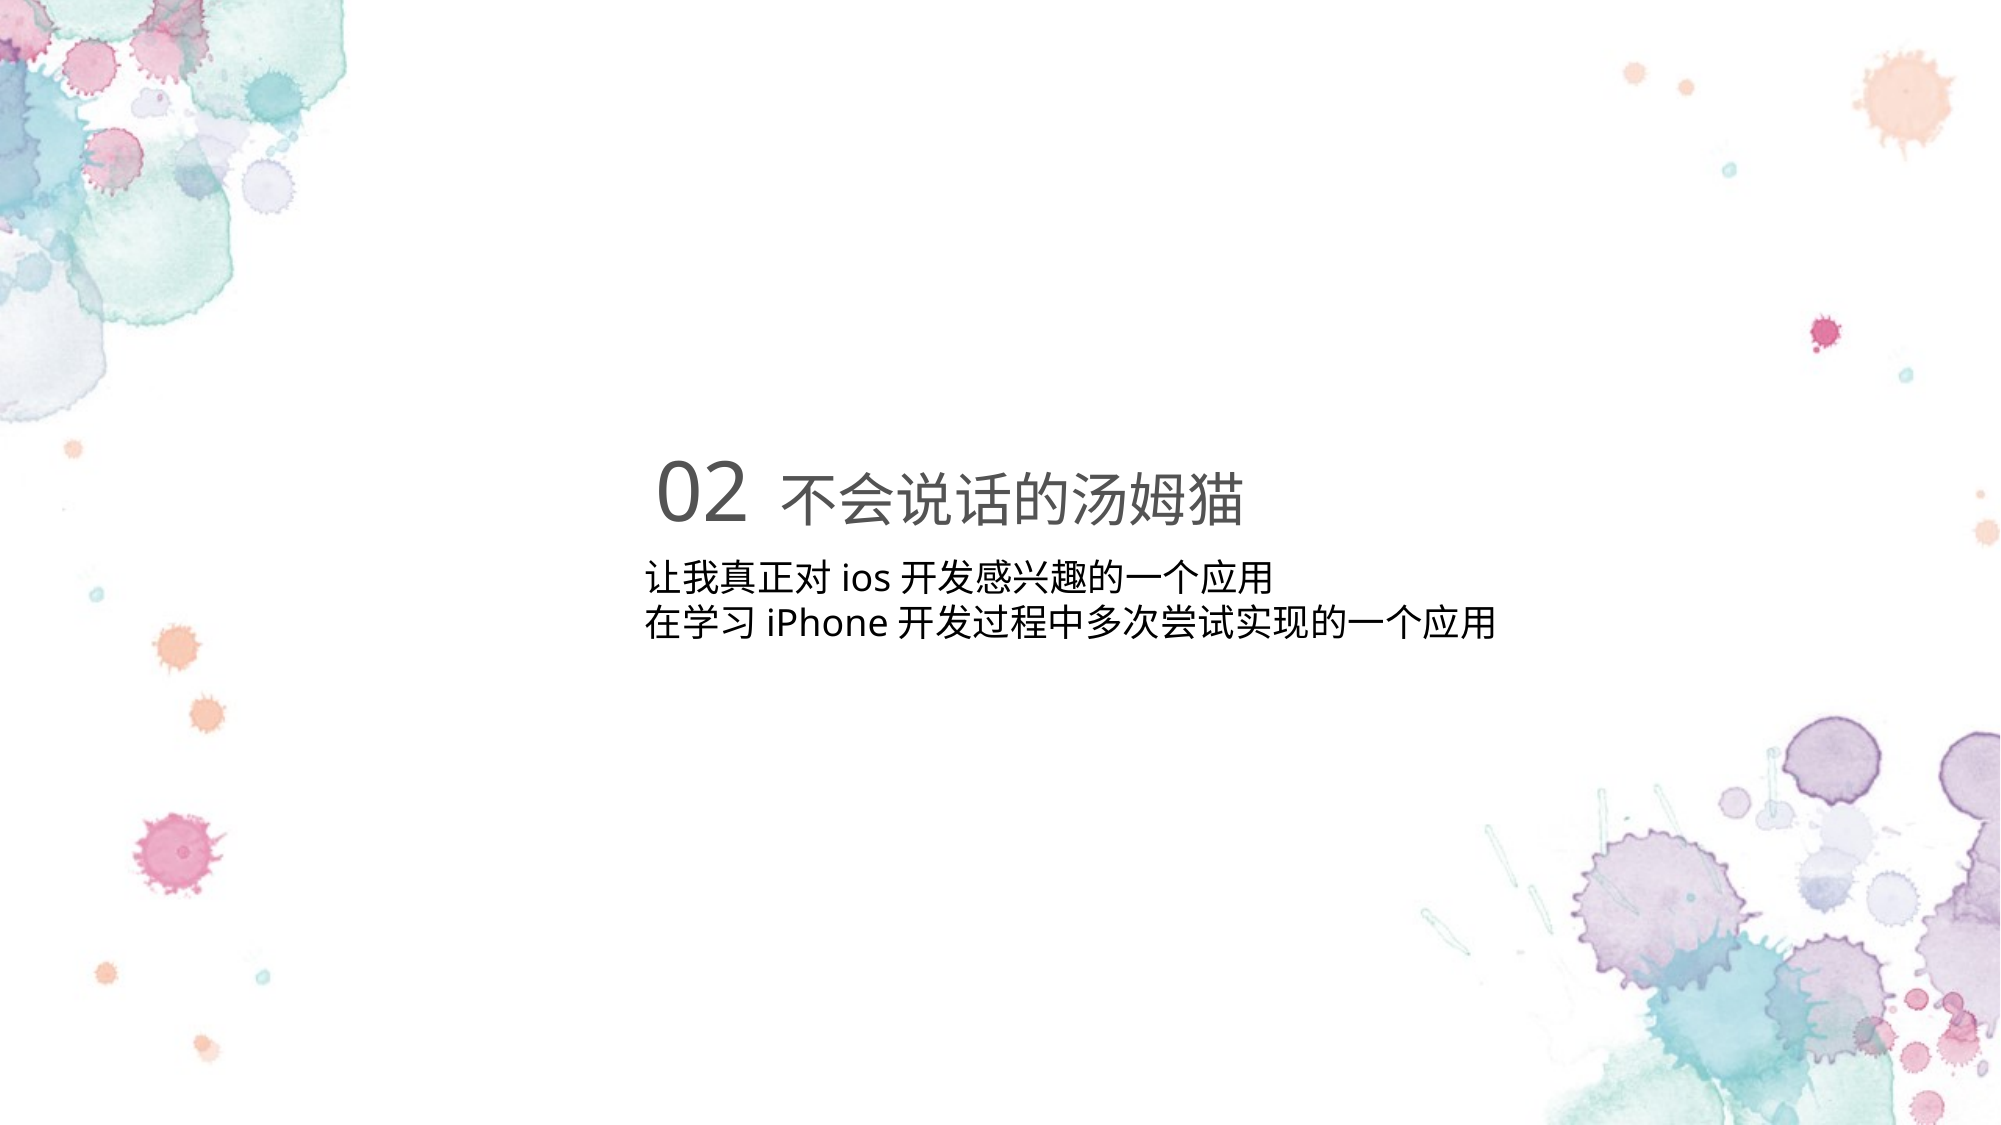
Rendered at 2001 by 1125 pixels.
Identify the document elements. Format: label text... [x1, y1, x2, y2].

text_box 让我真正对ios开发感兴趣的一个应用 在学习iPhone开发过程中多次尝试实现的一个应用 [629, 546, 1513, 652]
text_box 02 不会说话的汤姆猫 [640, 430, 1442, 546]
picture [0, 0, 2001, 1125]
